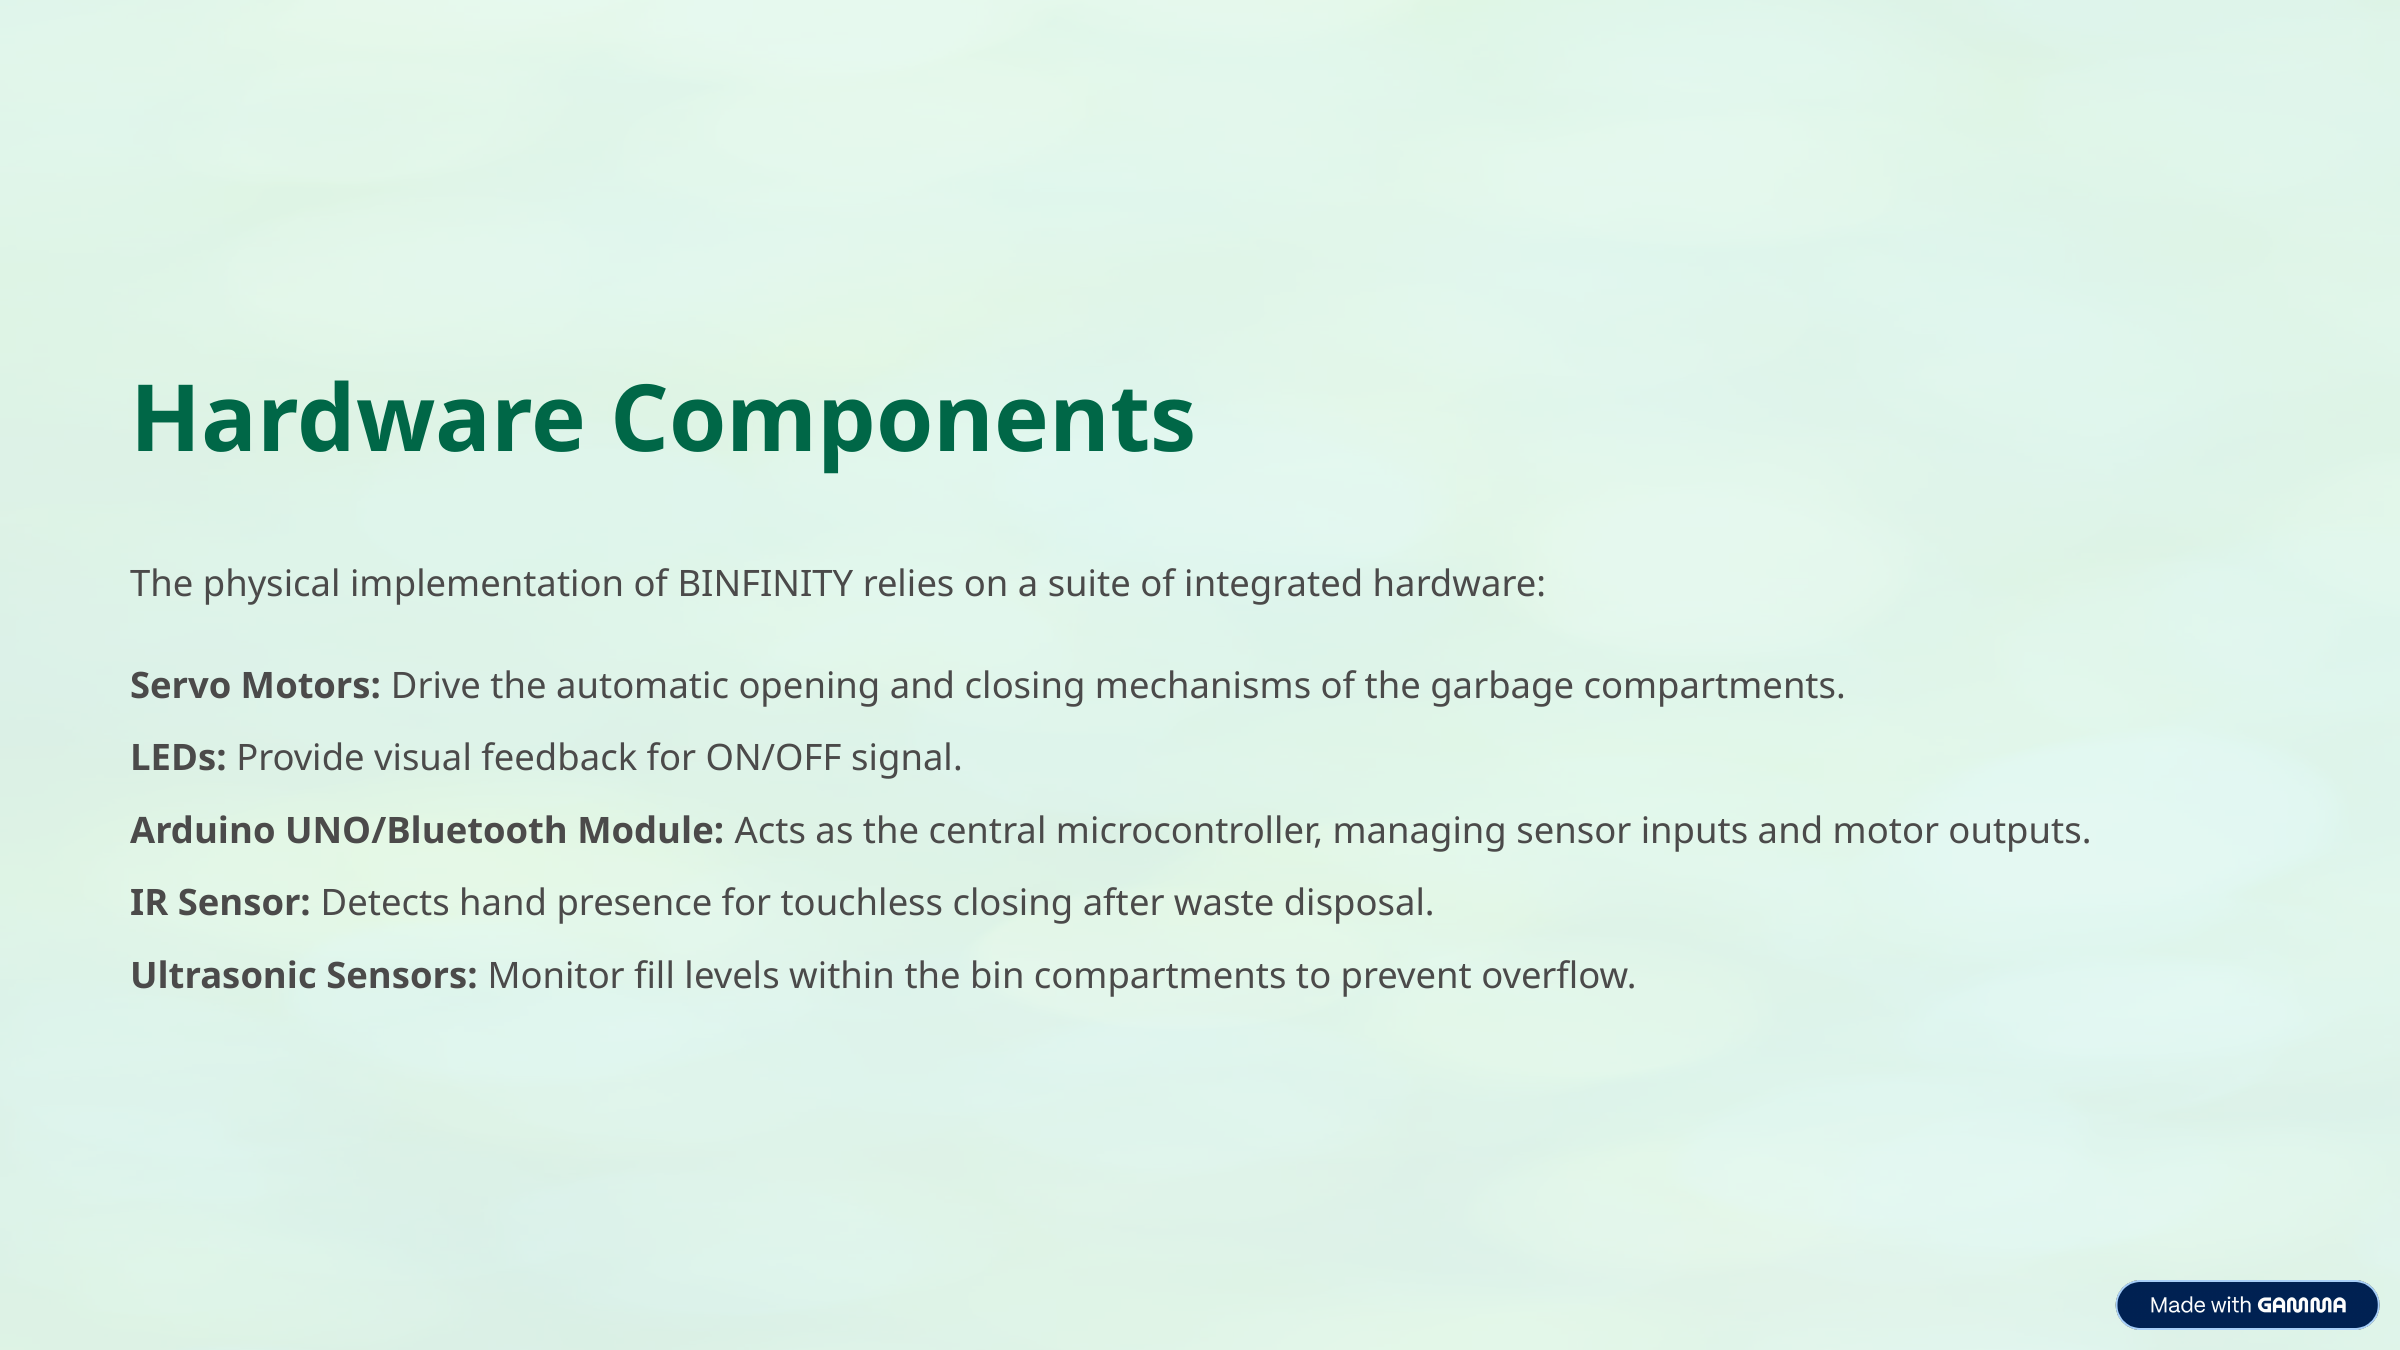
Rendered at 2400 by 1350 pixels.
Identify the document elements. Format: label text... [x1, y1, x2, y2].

text_box IR Sensor: Detects hand presence for touchless closing after waste disposal. [130, 863, 2270, 924]
text_box The physical implementation of BINFINITY relies on a suite of integrated hardware: [130, 544, 2270, 605]
text_box Ultrasonic Sensors: Monitor fill levels within the bin compartments to prevent overflow. [130, 936, 2270, 996]
text_box Arduino UNO/Bluetooth Module: Acts as the central microcontroller, managing sensor inputs and motor outputs. [130, 791, 2270, 851]
text_box Servo Motors: Drive the automatic opening and closing mechanisms of the garbage compartments. [130, 646, 2270, 706]
text_box LEDs: Provide visual feedback for ON/OFF signal. [130, 718, 2270, 779]
picture [2106, 1271, 2389, 1339]
text_box Hardware Components [130, 354, 1223, 471]
